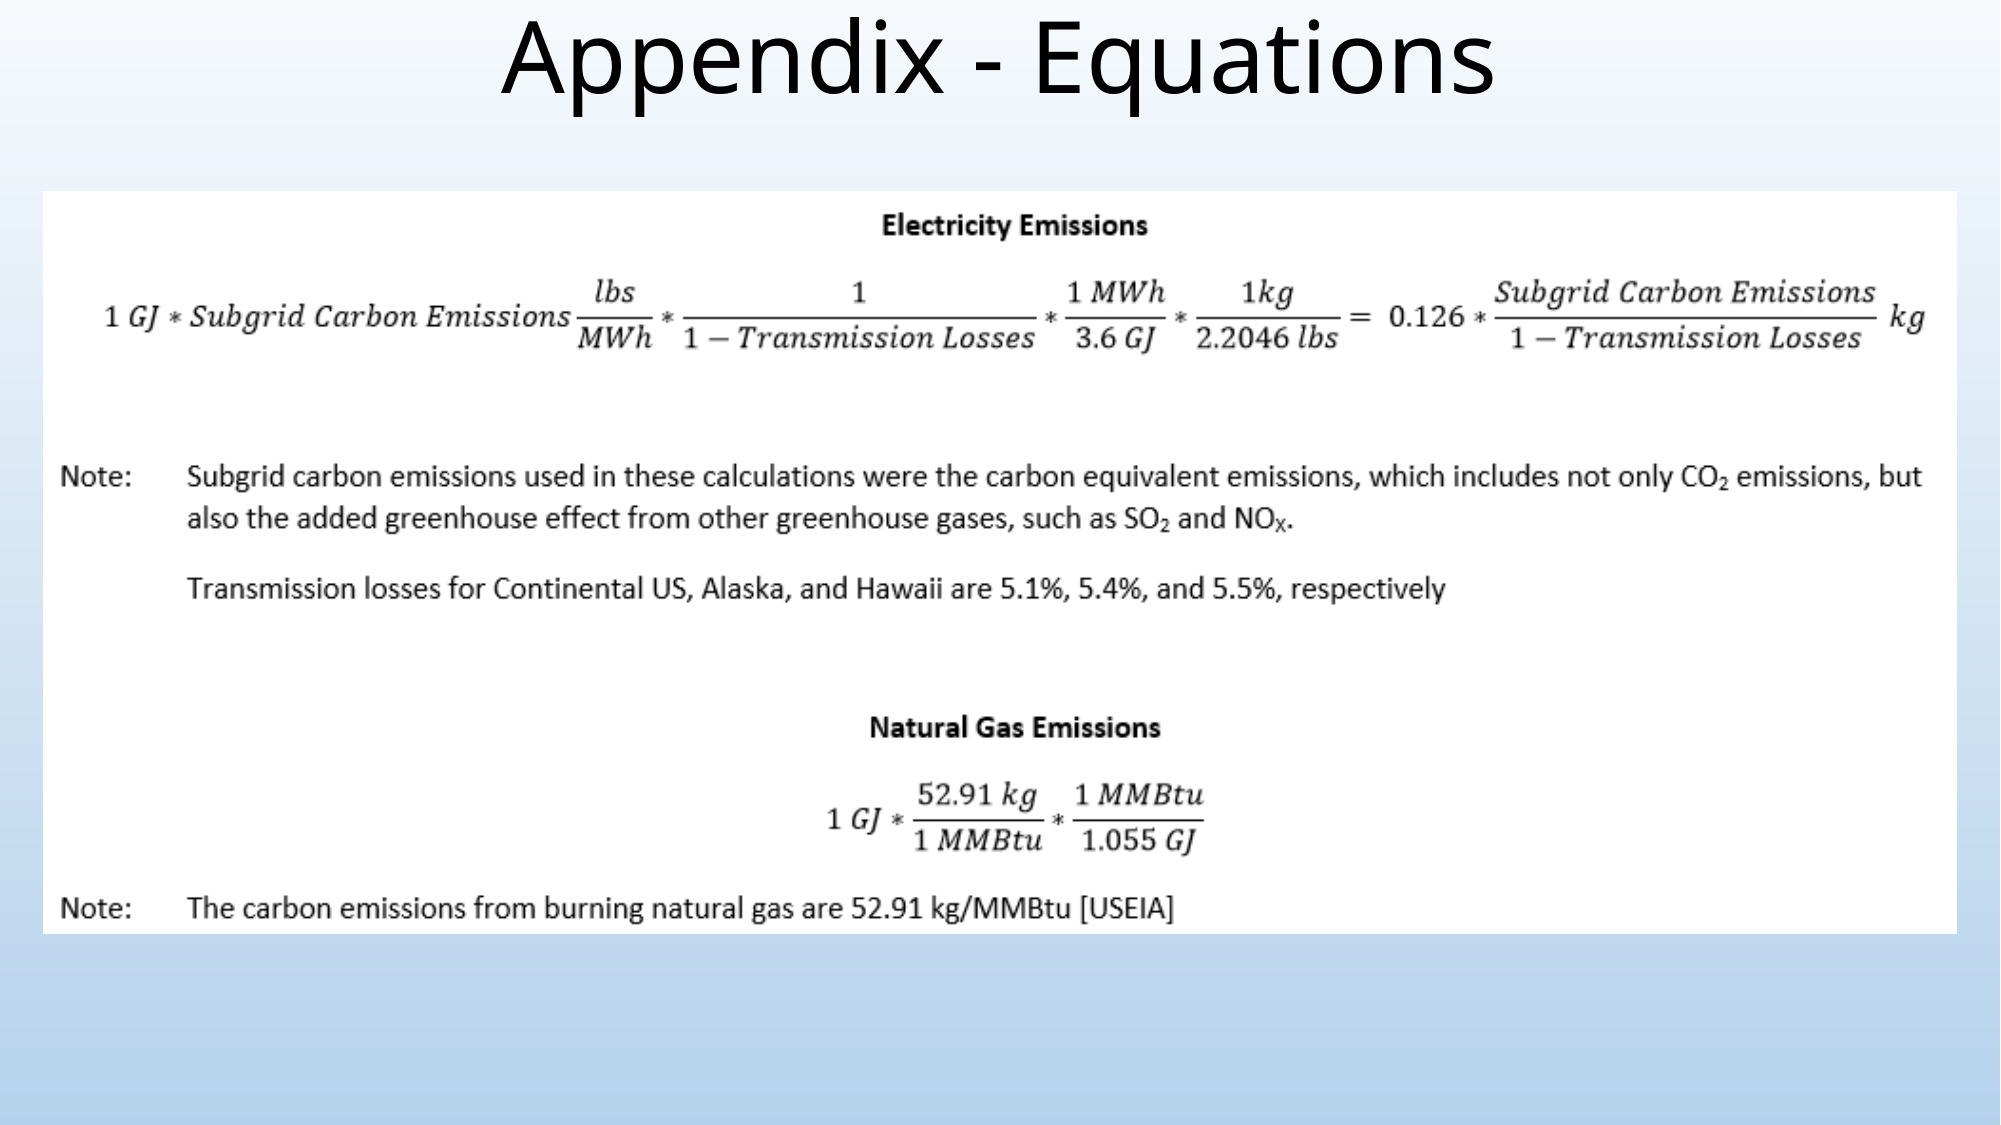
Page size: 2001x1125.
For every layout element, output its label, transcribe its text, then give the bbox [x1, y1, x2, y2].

title Appendix - Equations [0, 0, 2000, 122]
picture [43, 191, 1957, 934]
